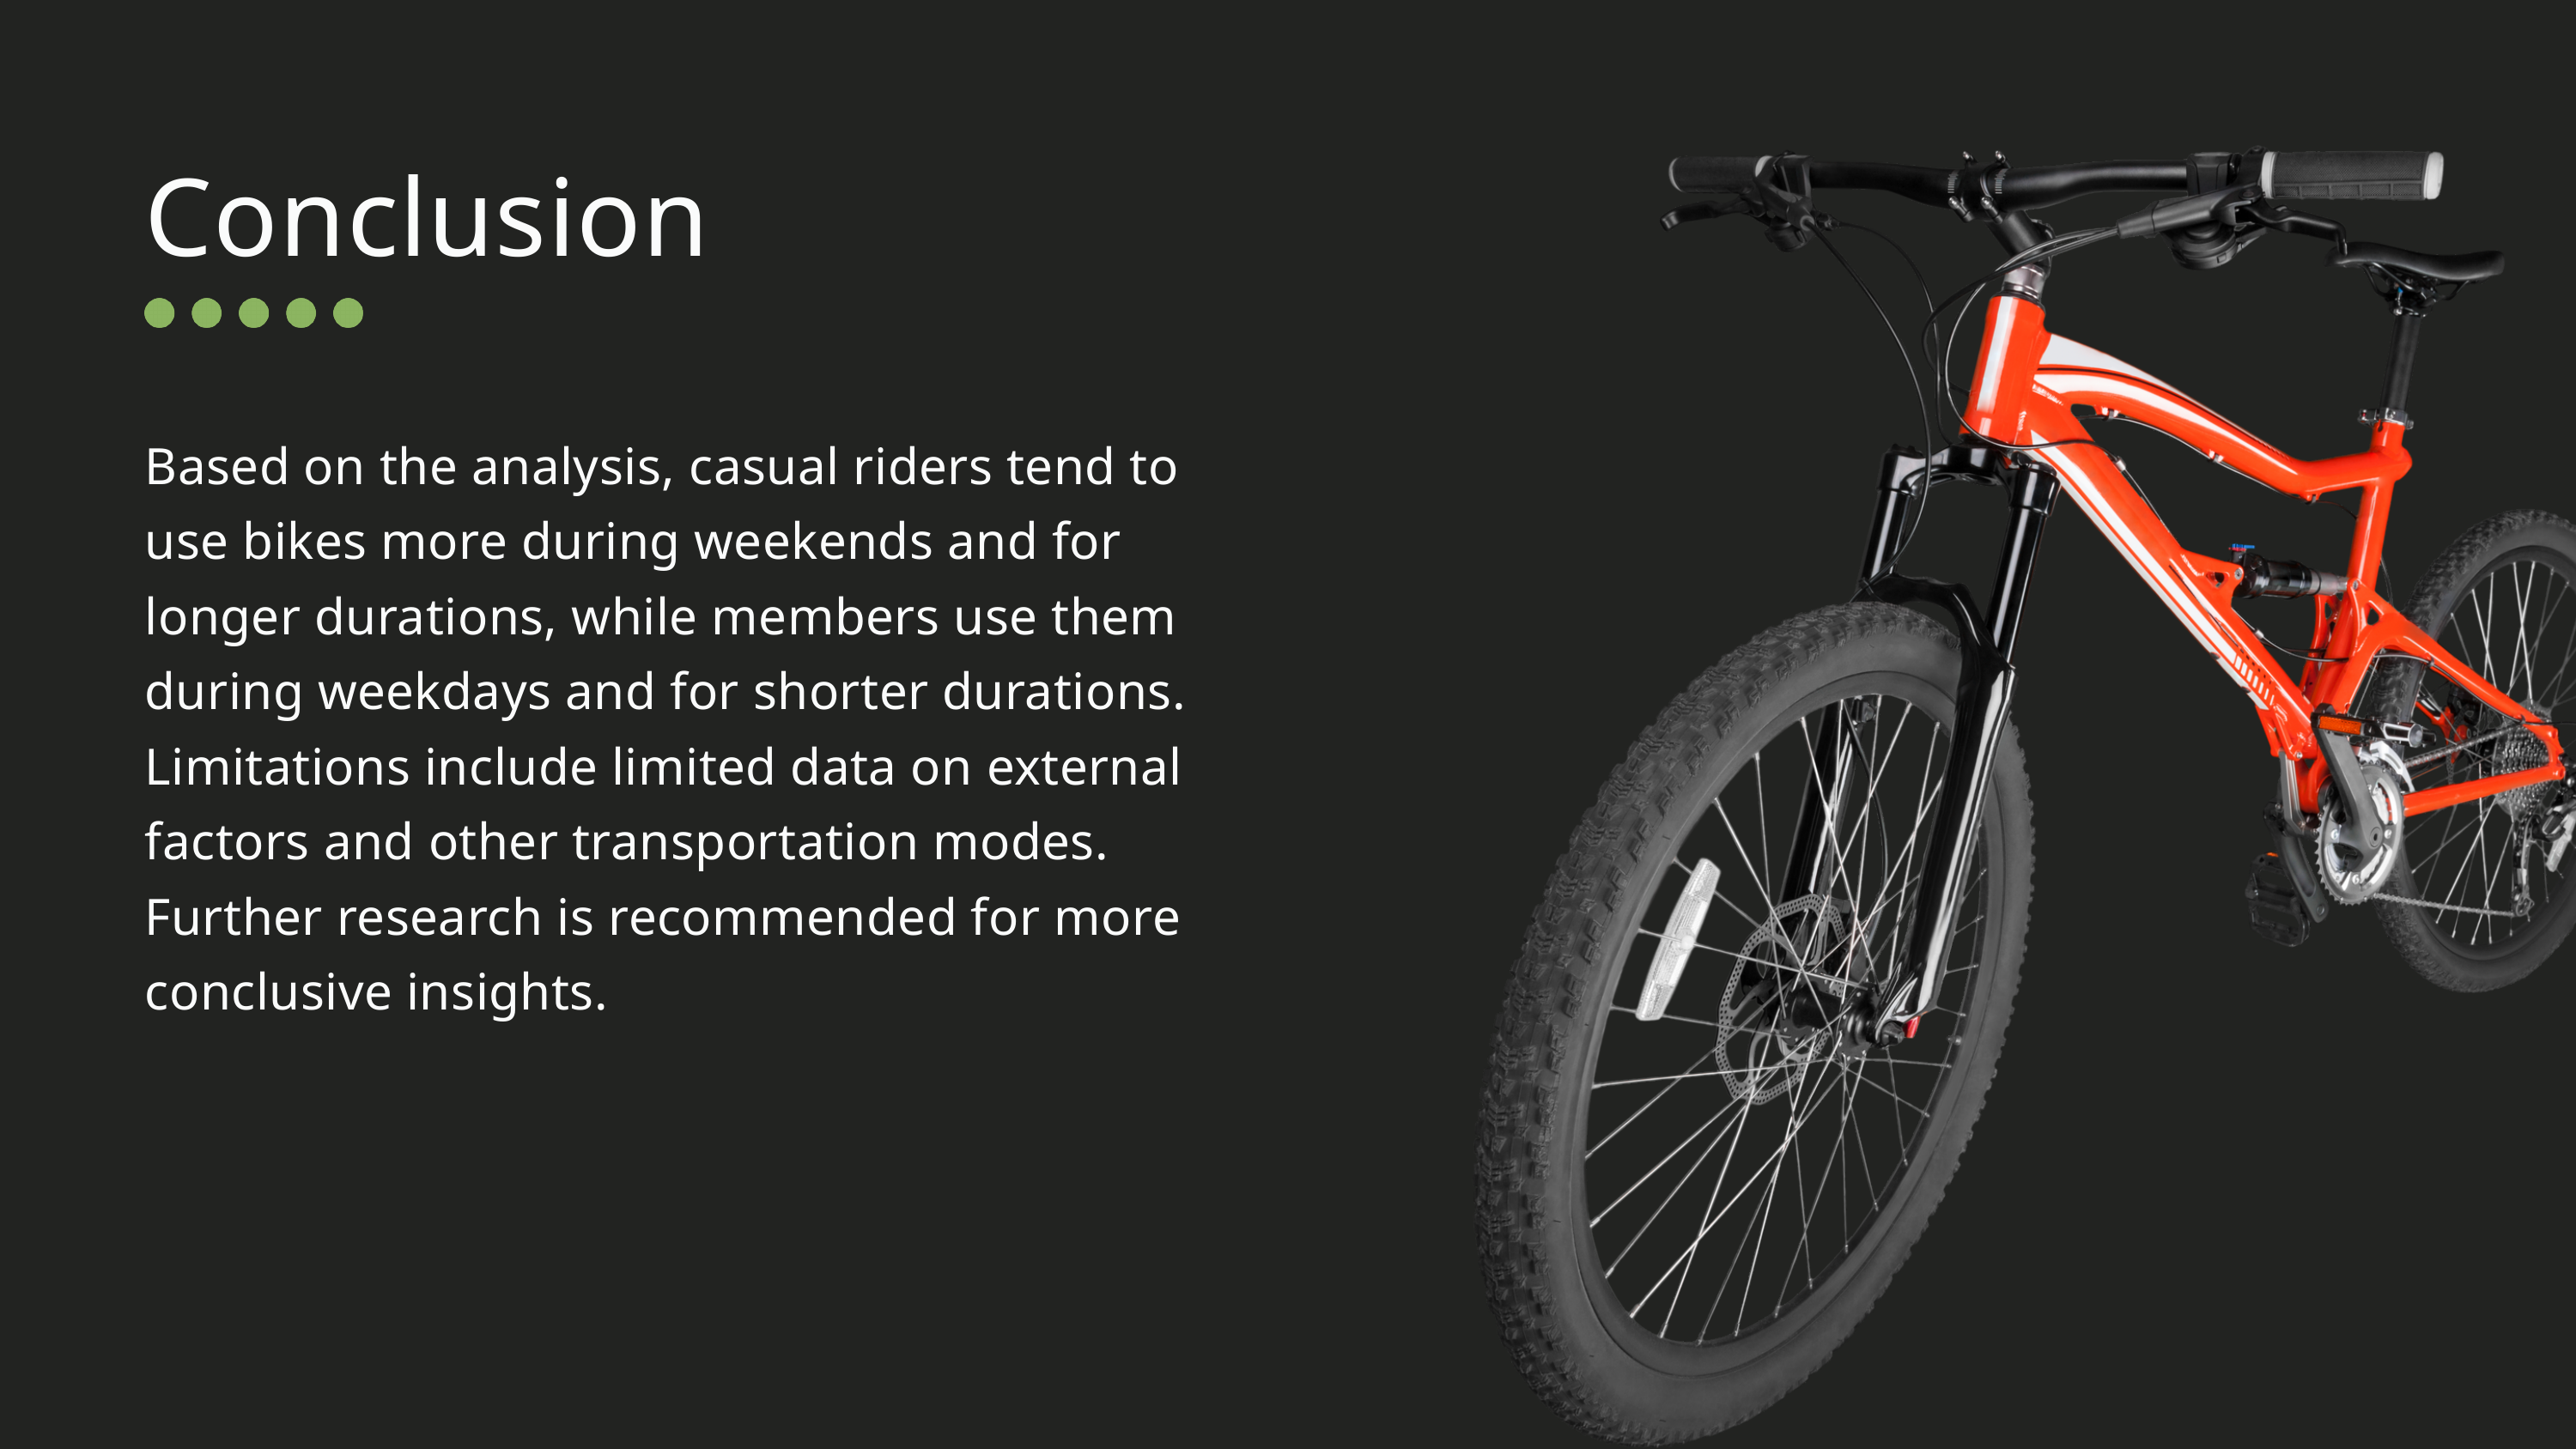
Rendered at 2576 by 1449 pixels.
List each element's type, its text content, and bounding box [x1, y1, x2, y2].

picture [1470, 144, 2576, 1449]
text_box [144, 144, 1297, 328]
text_box Based on the analysis, casual riders tend to use bikes more during weekends and for longer durations, while members use them during weekdays and for shorter durations. Limitations include limited data on external factors and other transportation modes. Further research is recommended for more conclusive insights. [144, 419, 1238, 1021]
